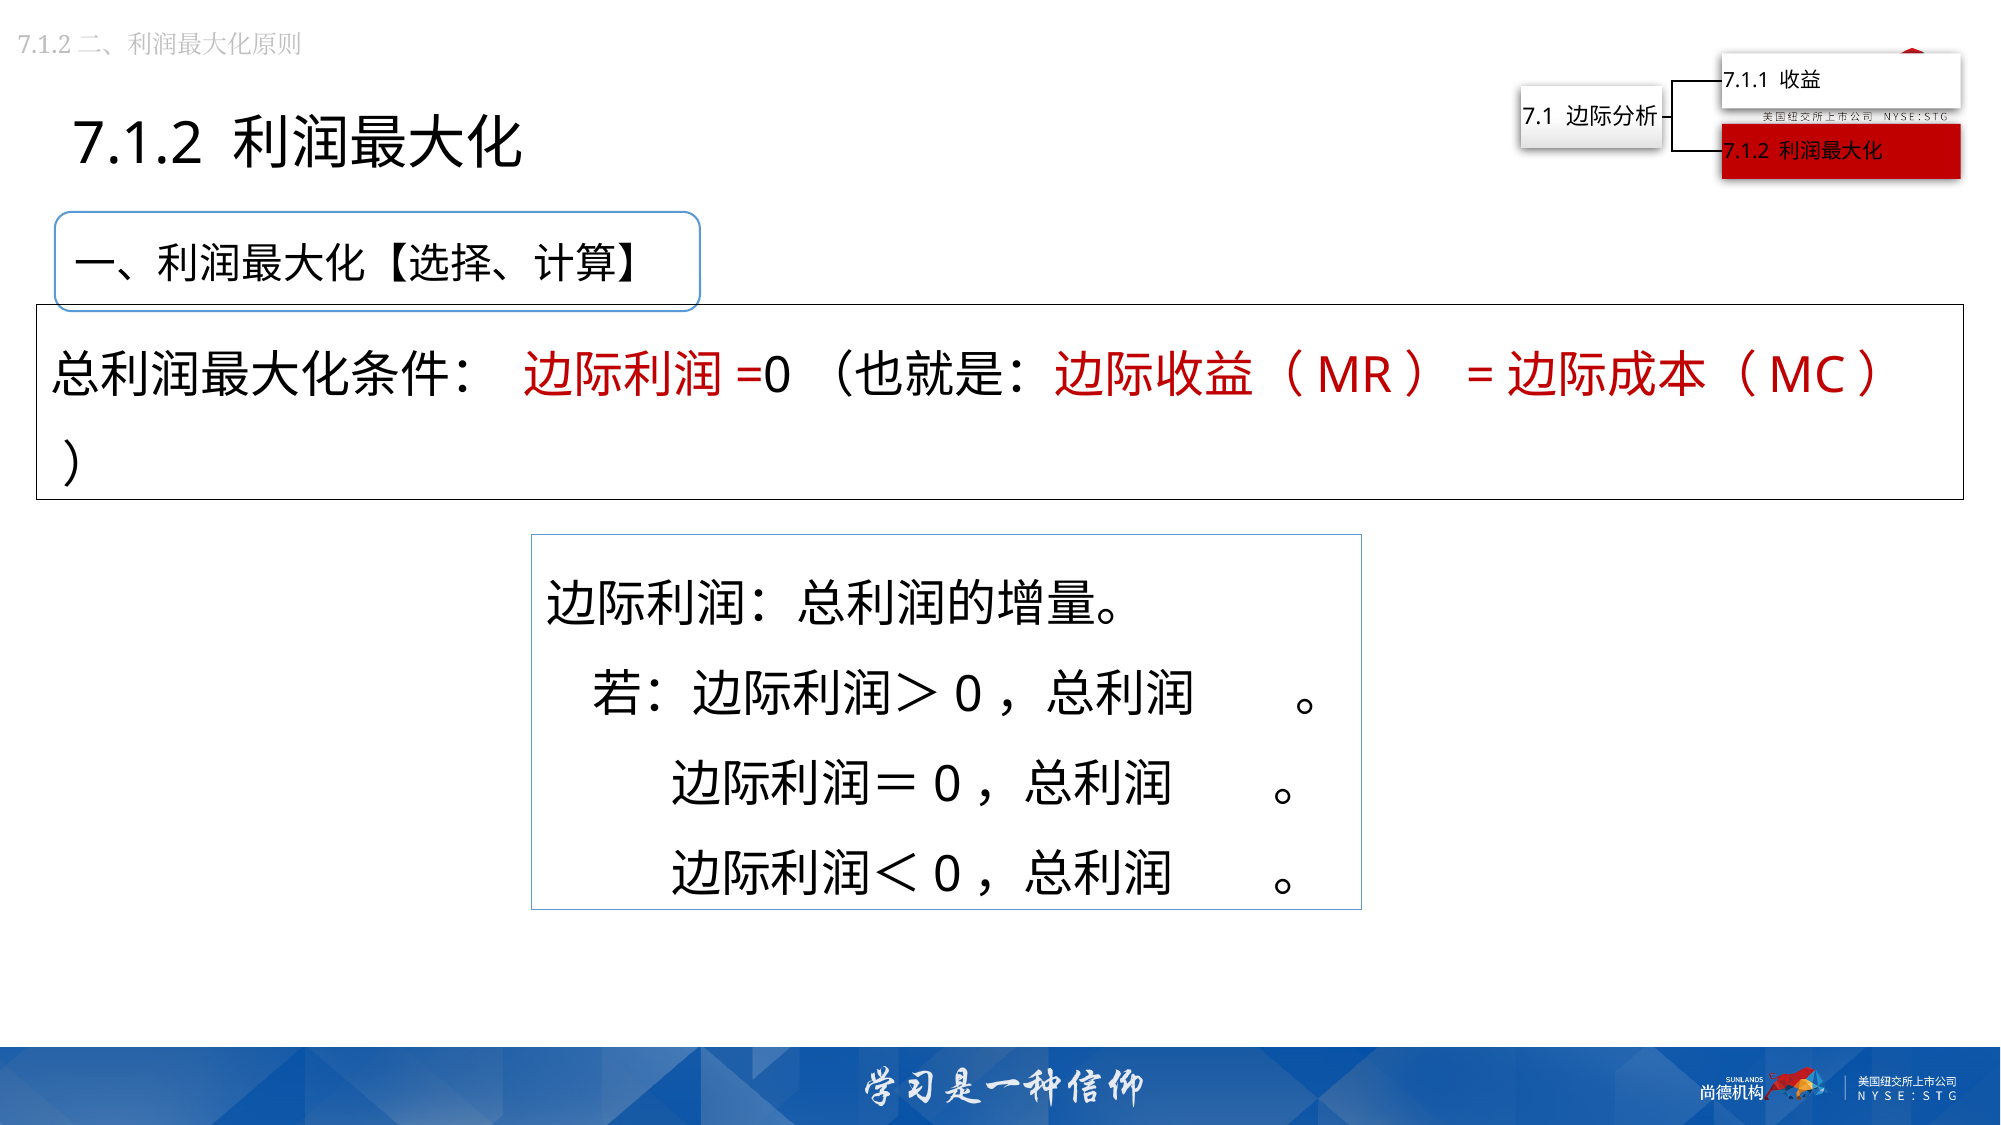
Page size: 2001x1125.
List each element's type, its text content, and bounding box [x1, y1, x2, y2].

text_box 7.1.2二、利润最大化原则 [2, 21, 318, 67]
text_box 边际利润：总利润的增量。 若：边际利润＞0，总利润增大。 边际利润＝0，总利润最大。 边际利润＜0，总利润减少。 [531, 534, 1362, 910]
text_box 一、利润最大化【选择、计算】 [53, 210, 702, 304]
text_box 7.1.2 利润最大化 [54, 95, 1442, 184]
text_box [1442, 0, 2000, 276]
text_box 总利润最大化条件： 边际利润=0（也就是：边际收益（MR）=边际成本（MC） ） [36, 304, 1964, 500]
picture [0, 1047, 2001, 1125]
